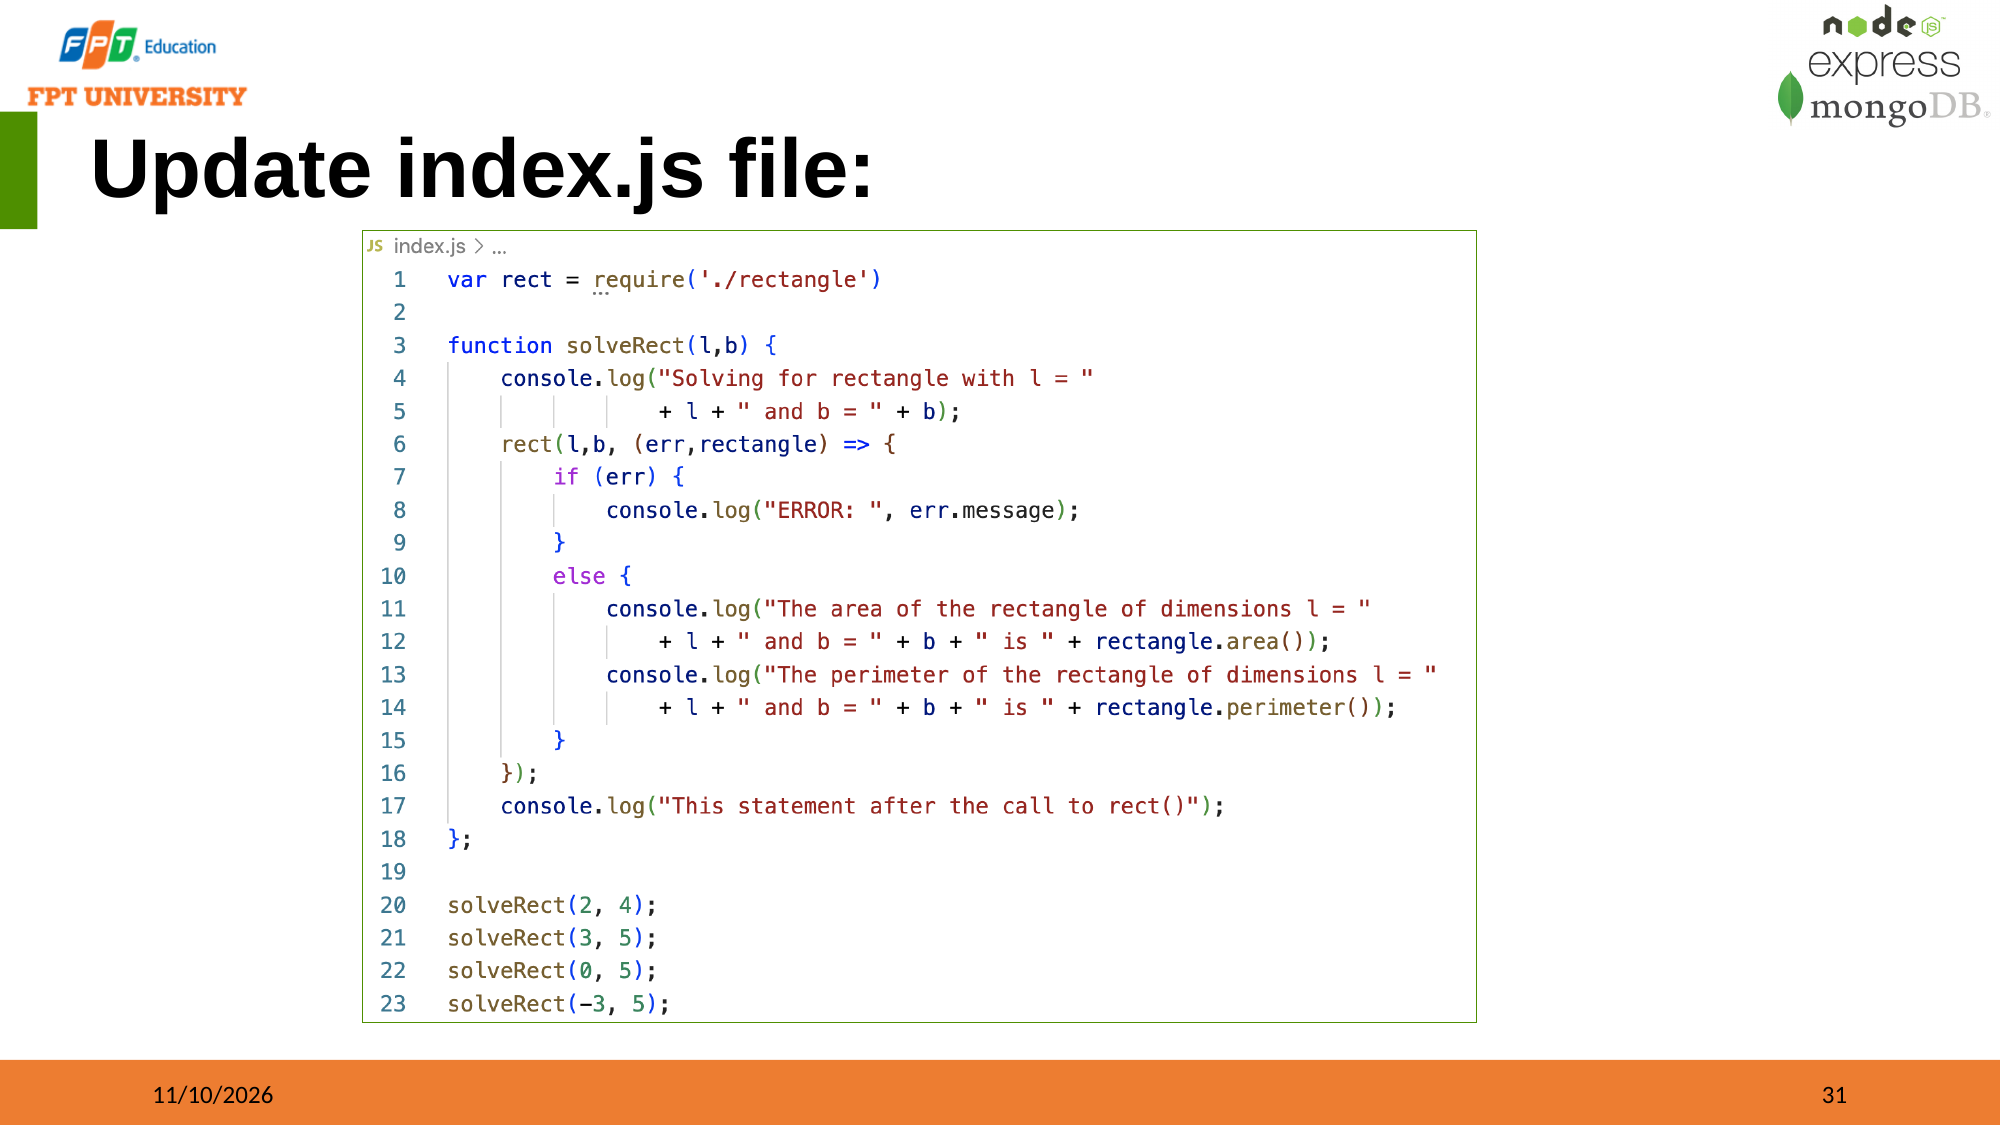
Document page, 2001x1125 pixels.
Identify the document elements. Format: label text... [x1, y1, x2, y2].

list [362, 230, 1477, 1023]
picture [1768, 0, 2000, 130]
title Update index.js file: [37, 111, 1978, 230]
picture [19, 3, 256, 111]
slide_number 31 [1412, 1063, 1863, 1124]
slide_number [137, 1063, 588, 1124]
